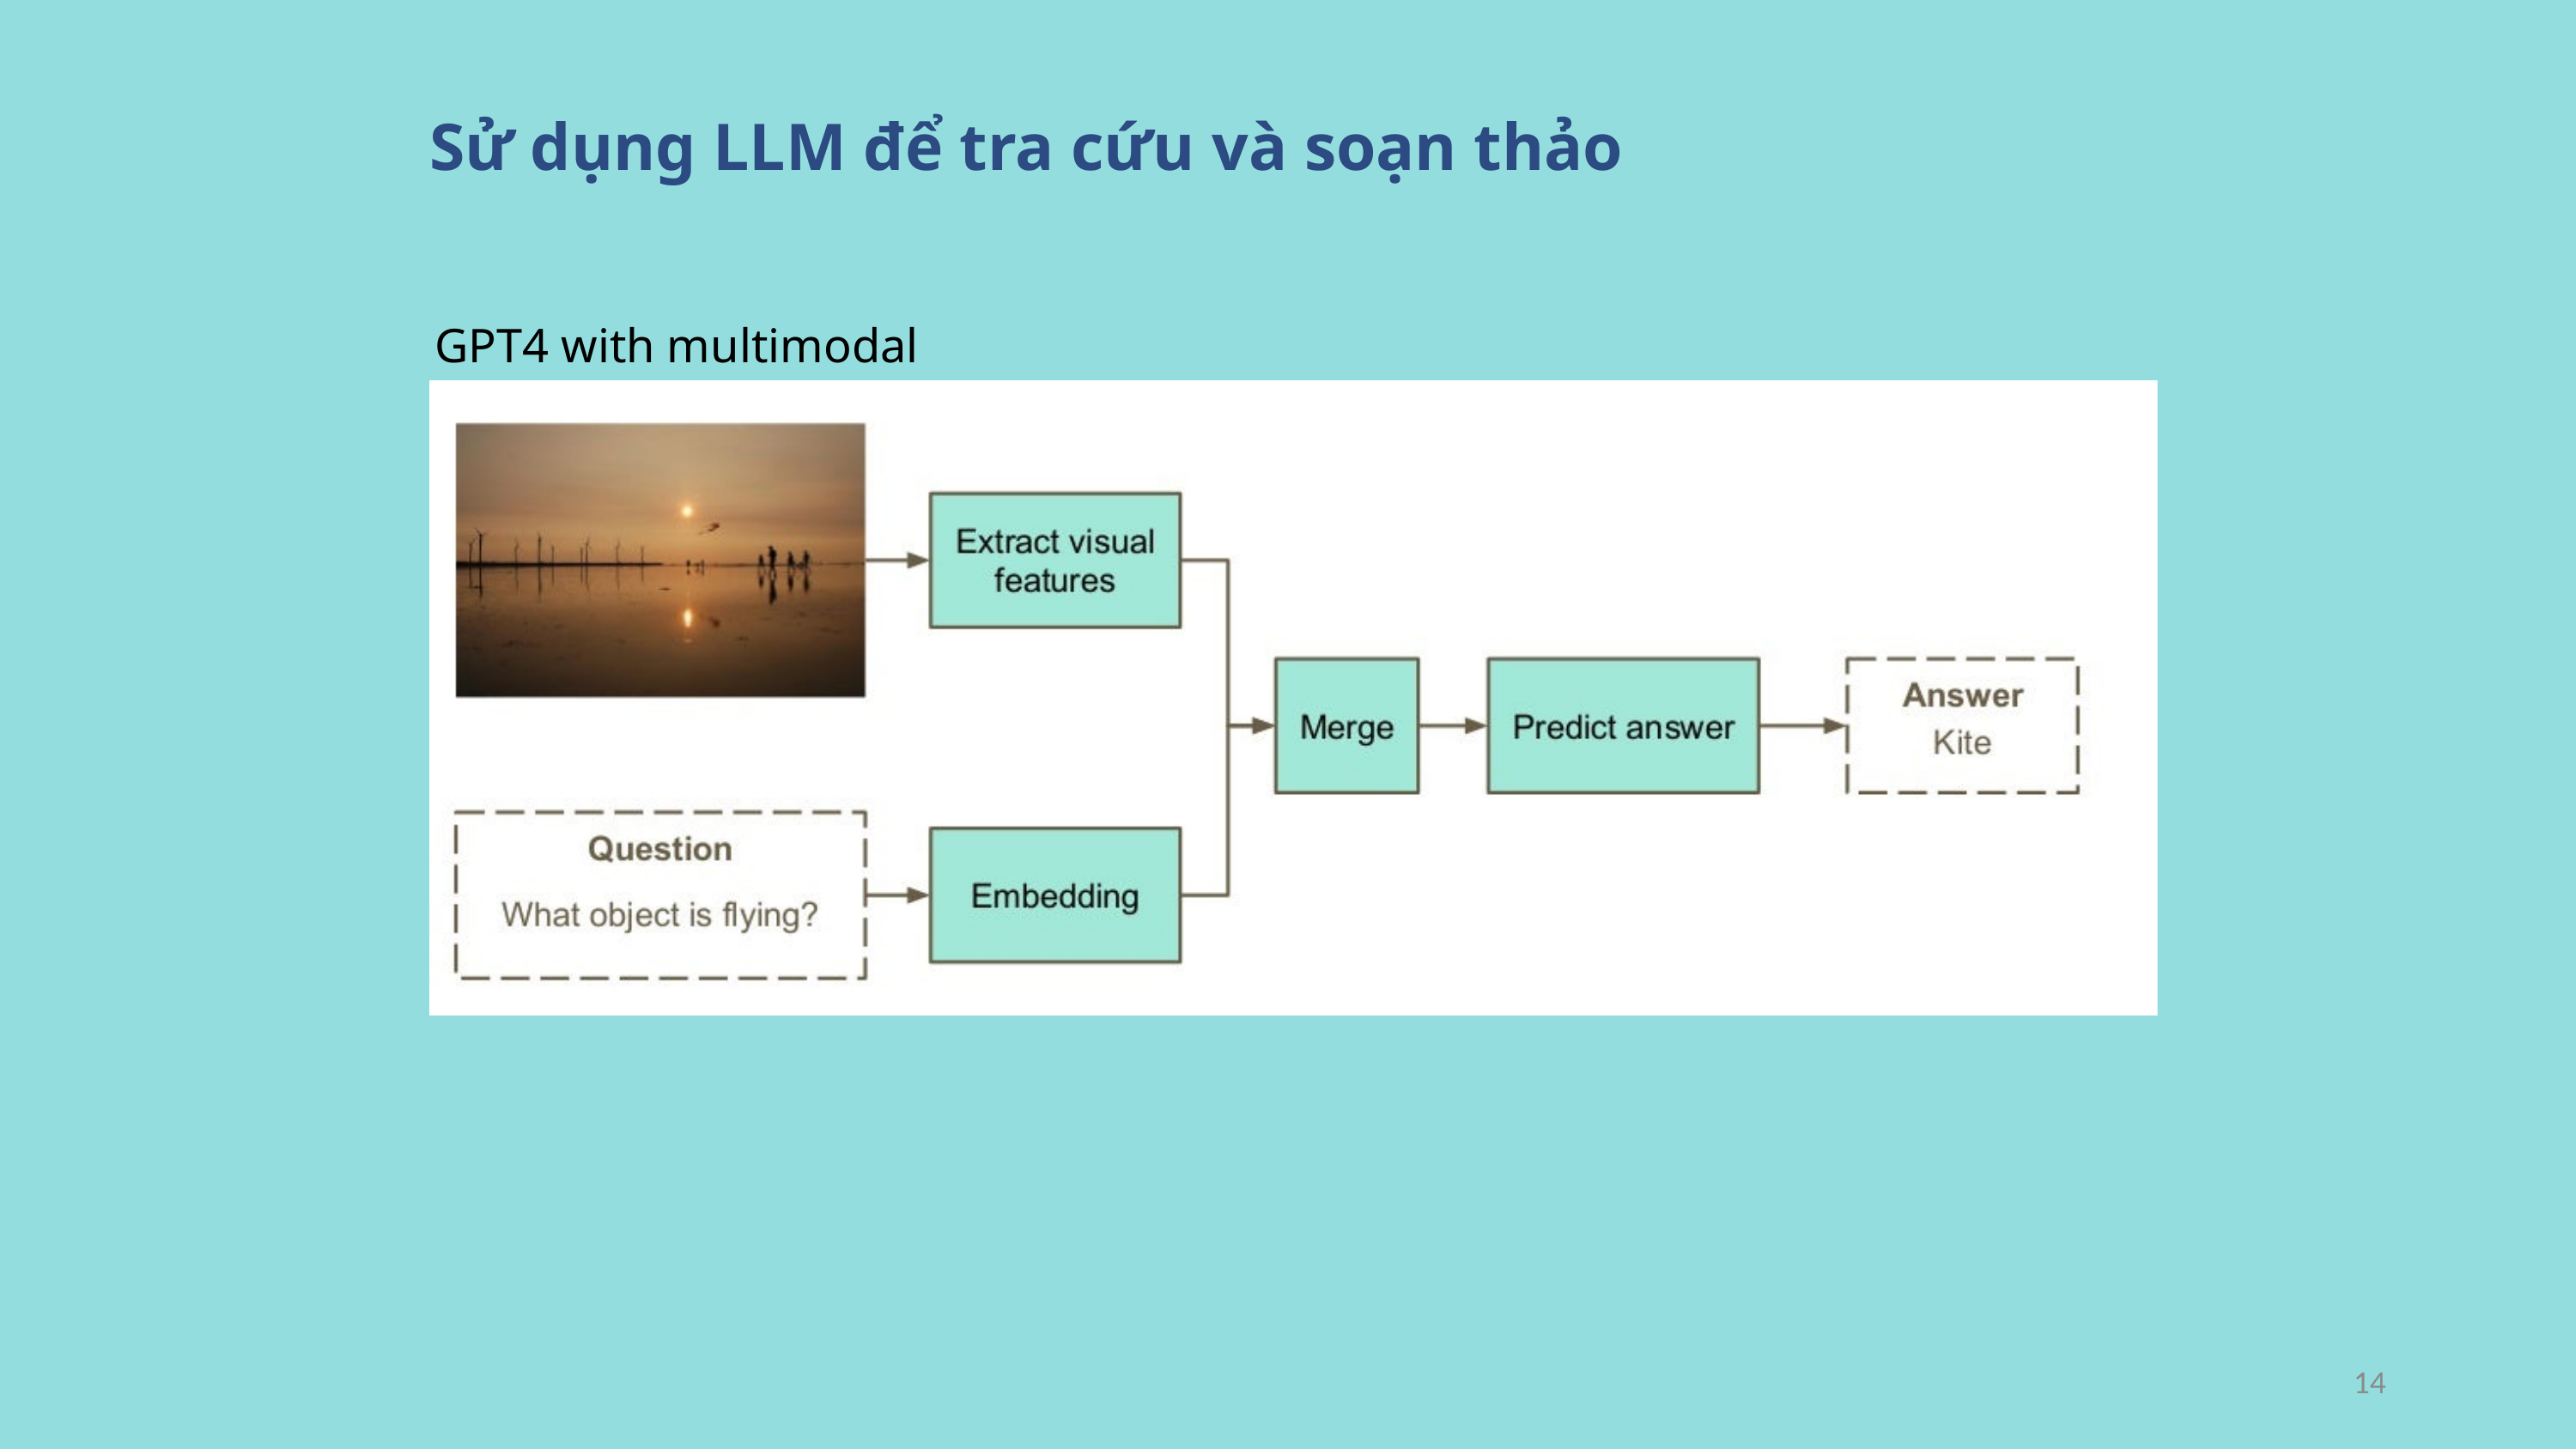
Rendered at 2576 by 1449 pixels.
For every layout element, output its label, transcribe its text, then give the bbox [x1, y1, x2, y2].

picture [428, 380, 2158, 1016]
text_box Sử dụng LLM để tra cứu và soạn thảo [428, 80, 1782, 184]
text_box GPT4 with multimodal [422, 309, 933, 379]
slide_number 14 [1819, 1343, 2399, 1420]
